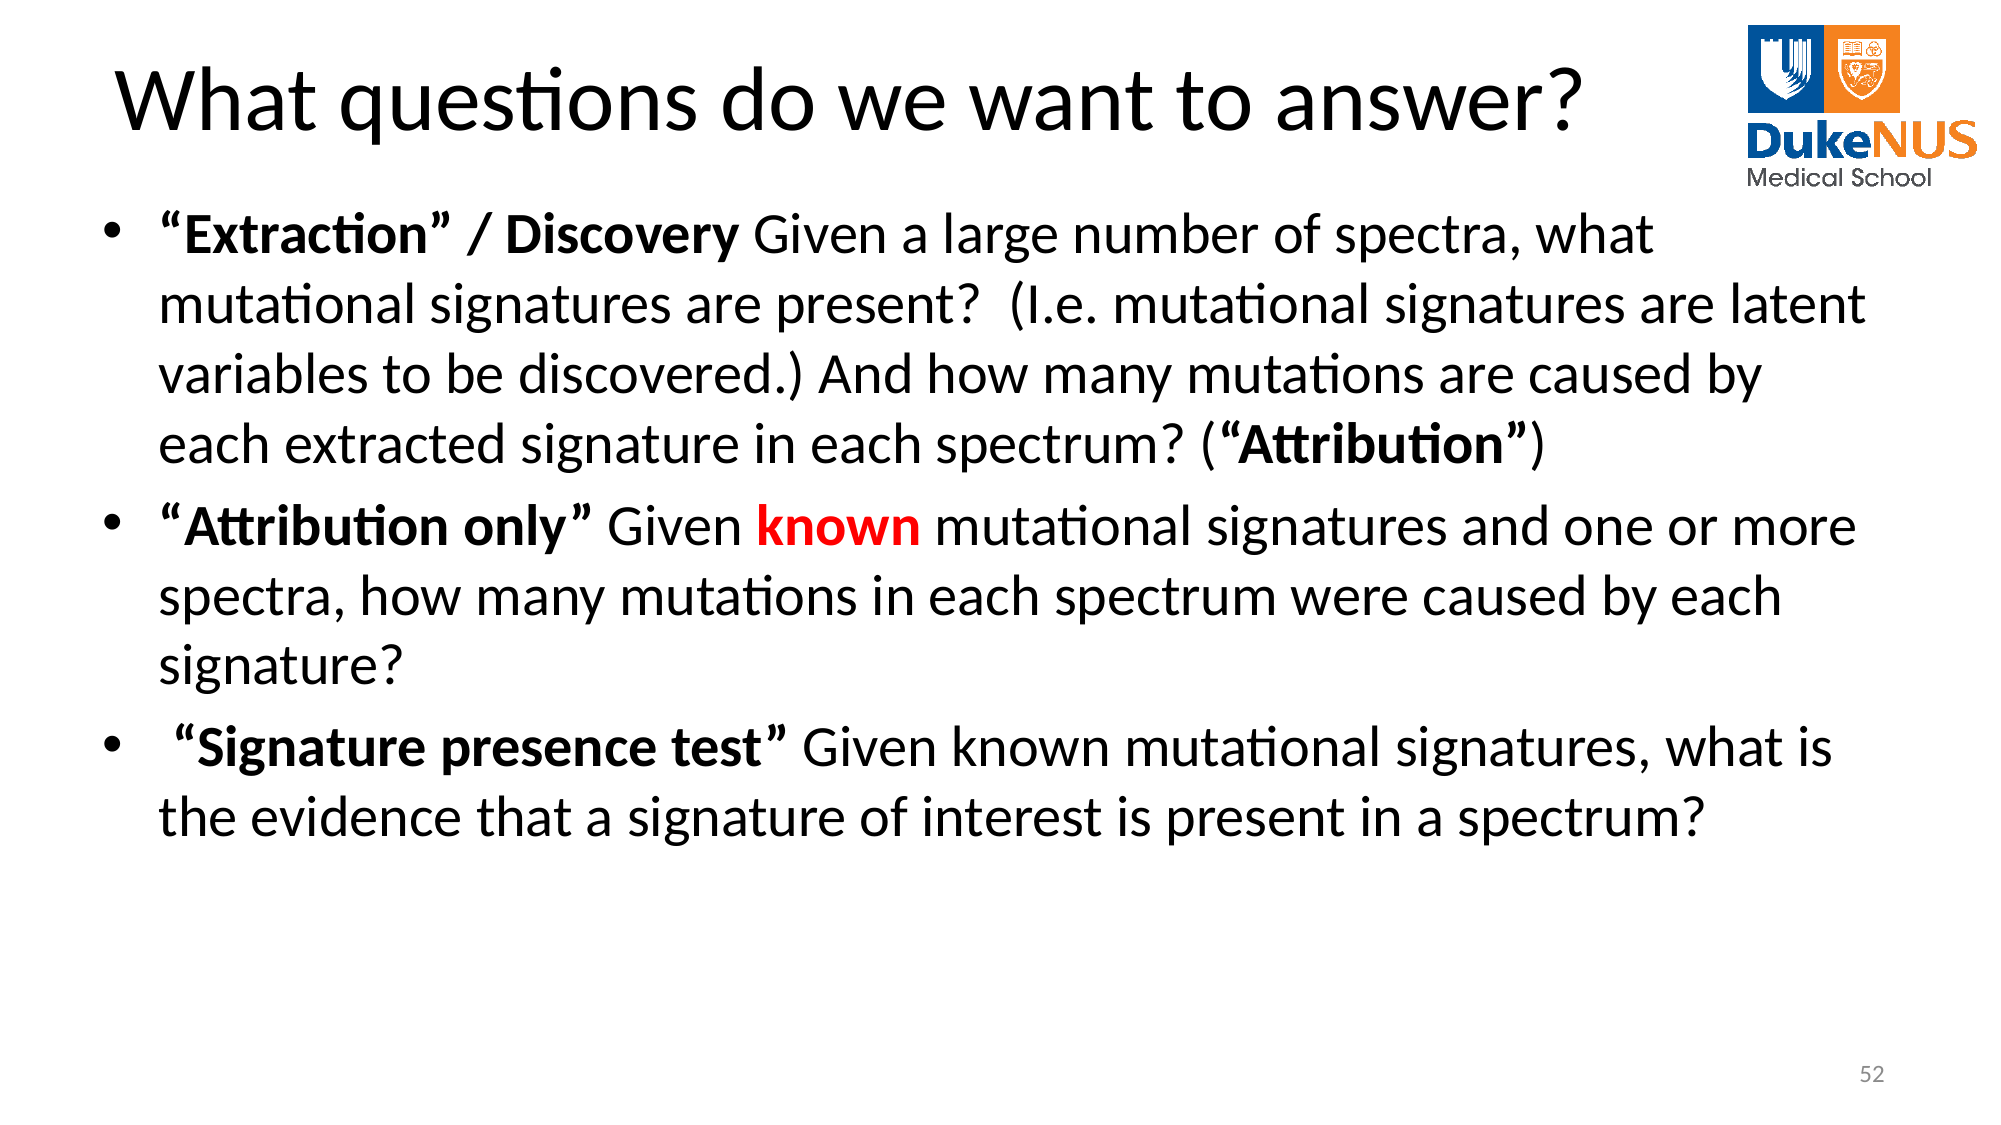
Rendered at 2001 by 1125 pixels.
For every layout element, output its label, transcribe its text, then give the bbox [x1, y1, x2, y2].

picture [1737, 12, 1978, 189]
title What questions do we want to answer? [99, 24, 1900, 163]
slide_number 52 [1433, 1042, 1900, 1103]
list “Extraction” / Discovery Given a large number of spectra, what mutational signatures are present? (I.e. mutational signatures are latent variables to be discovered.) And how many mutations are caused by each extracted signature in each spectrum? (“Attribution”) “Attribution only” Given known mutational signatures and one or more spectra, how many mutations in each spectrum were caused by each signature? “Signature presence test” Given known mutational signatures, what is the evidence that a signature of interest is present in a spectrum? [87, 187, 1888, 1000]
